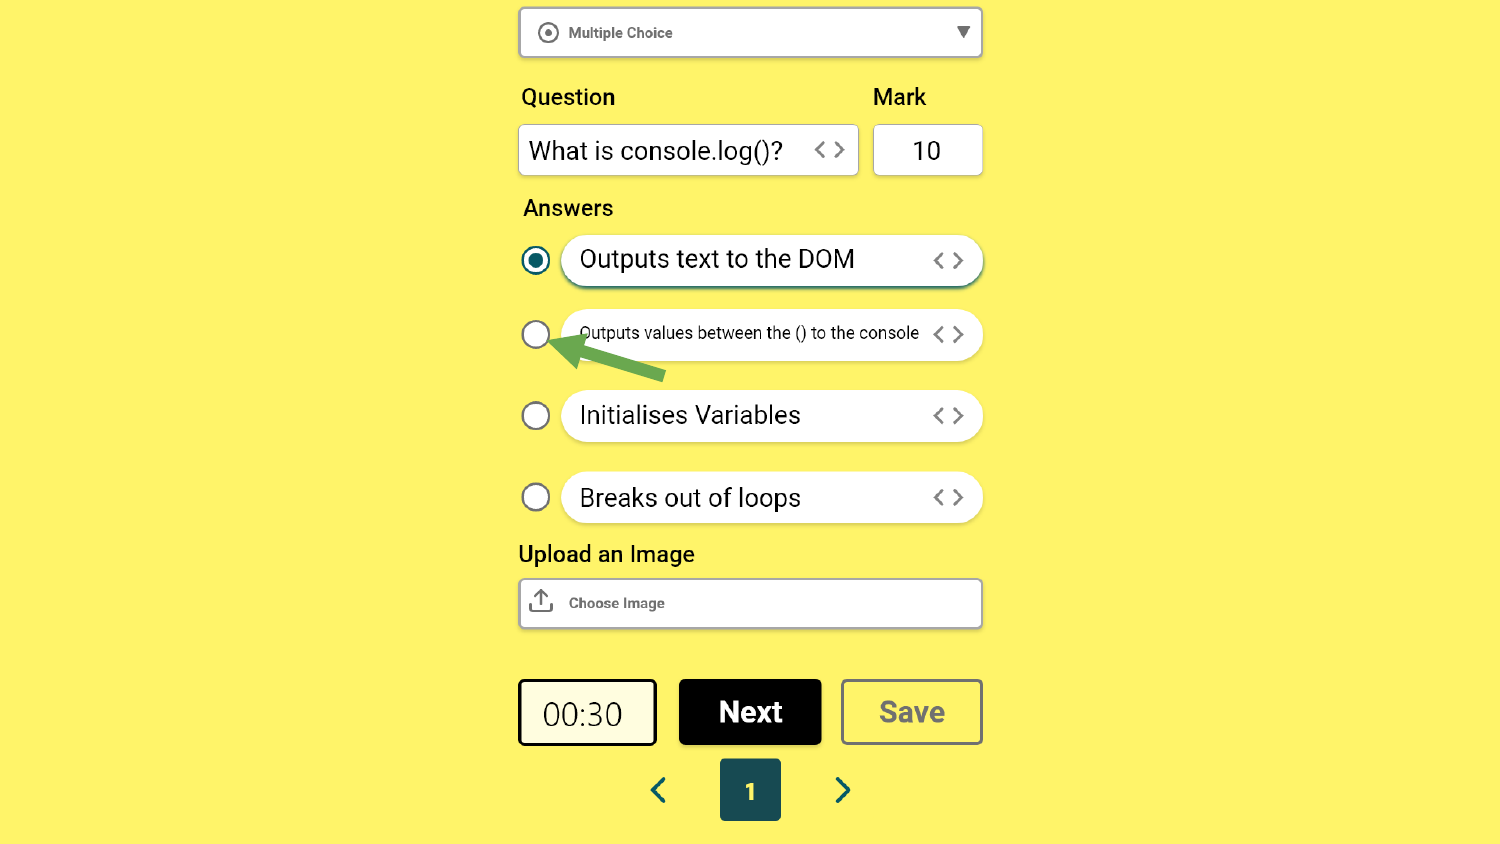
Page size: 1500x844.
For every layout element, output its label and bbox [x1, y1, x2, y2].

picture [0, 0, 1500, 844]
text_box [546, 340, 665, 377]
